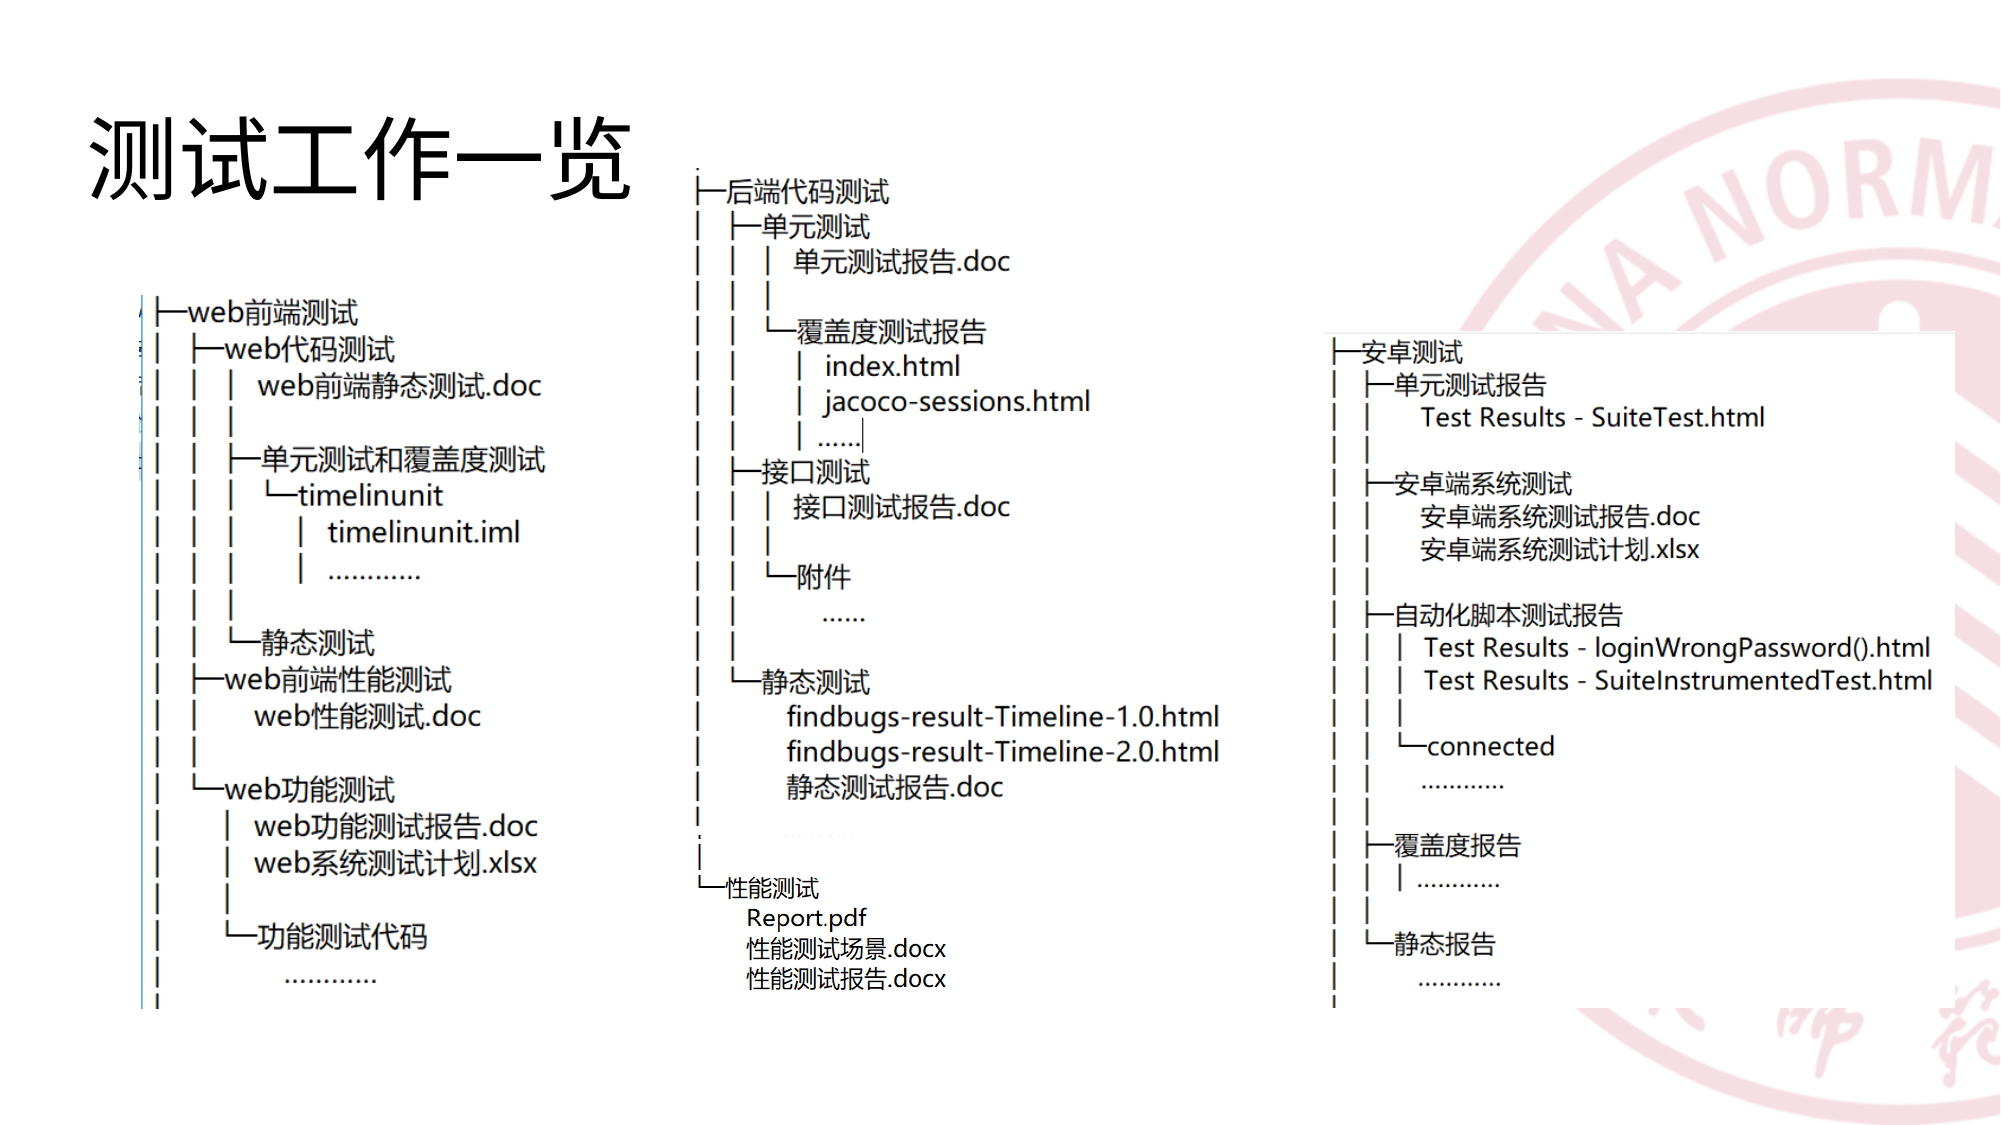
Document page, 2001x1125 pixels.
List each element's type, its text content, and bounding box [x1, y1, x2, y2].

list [139, 295, 607, 1009]
title 测试工作一览 [71, 54, 1797, 273]
picture [0, 0, 2001, 1125]
